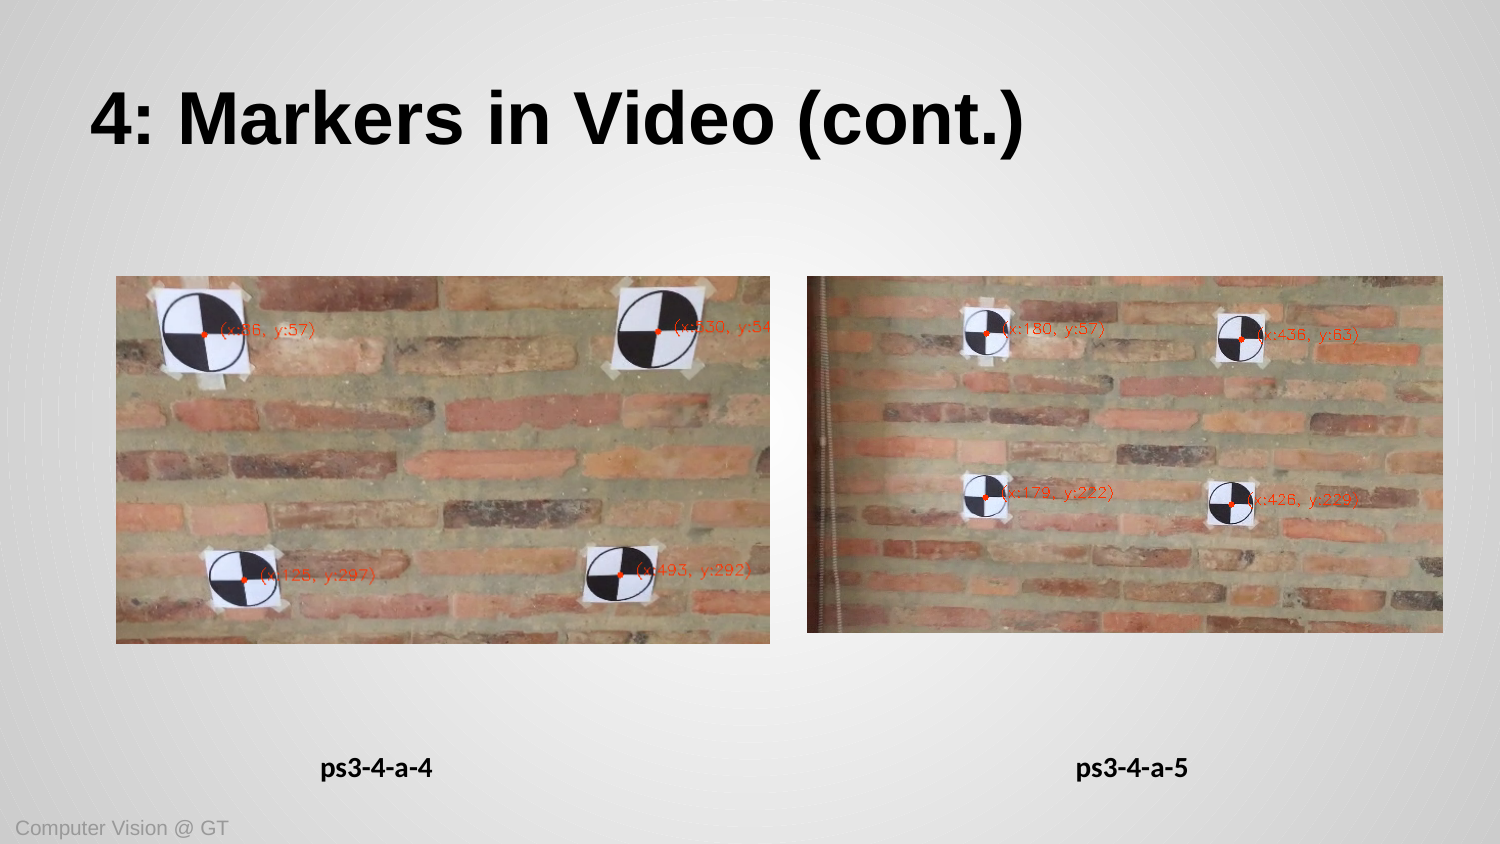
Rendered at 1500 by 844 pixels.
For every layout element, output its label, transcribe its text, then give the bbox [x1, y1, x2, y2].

text_box ps3-4-a-5 [796, 728, 1469, 811]
text_box Computer Vision @ GT [0, 811, 422, 844]
picture [807, 275, 1443, 634]
title 4: Markers in Video (cont.) [75, 33, 1425, 175]
picture [116, 275, 771, 644]
text_box ps3-4-a-4 [40, 728, 713, 811]
